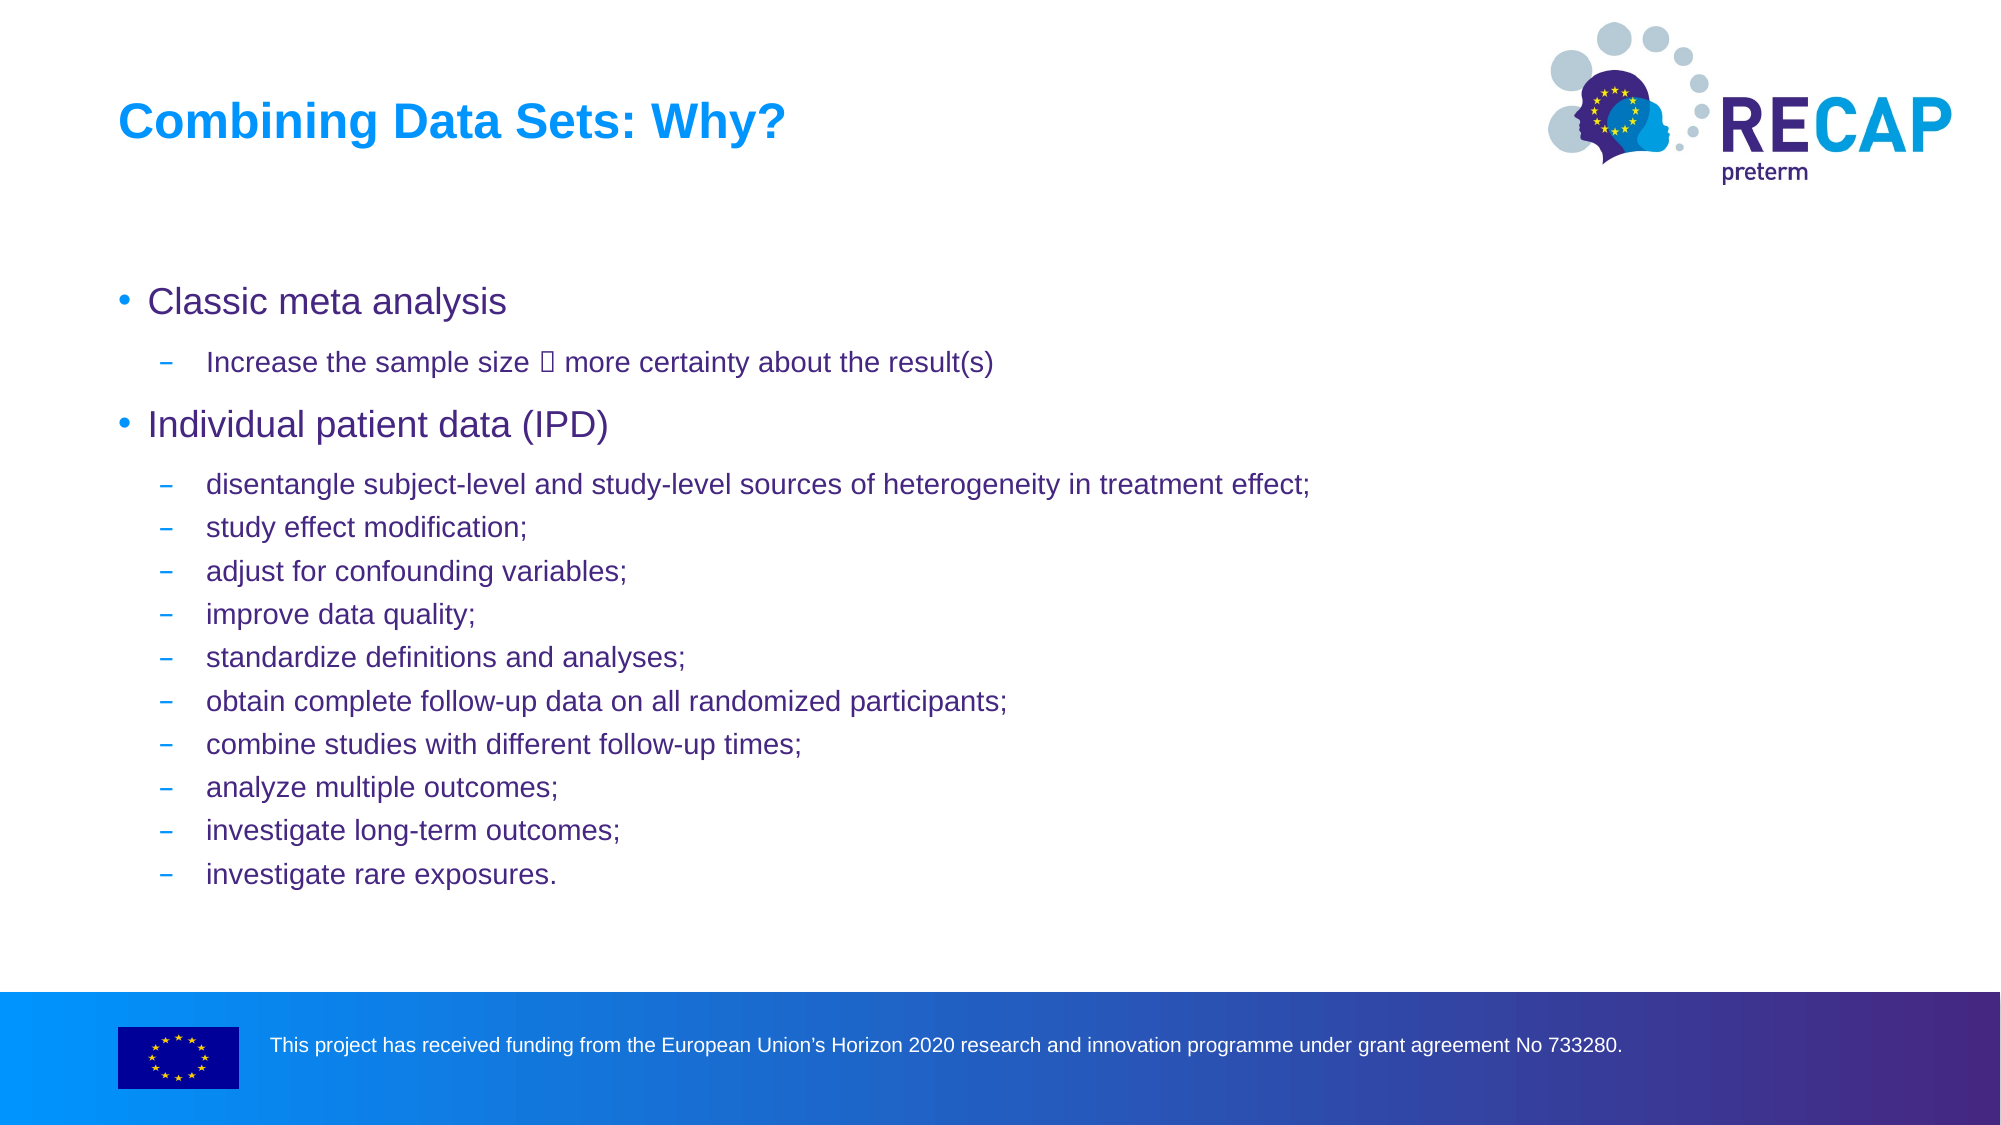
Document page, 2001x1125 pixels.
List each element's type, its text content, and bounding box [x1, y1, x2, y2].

picture [118, 1027, 239, 1089]
list Classic meta analysis Increase the sample size  more certainty about the result(s) Individual patient data (IPD) disentangle subject-level and study-level sources of heterogeneity in treatment effect; study effect modification; adjust for confounding variables; improve data quality; standardize definitions and analyses; obtain complete follow-up data on all randomized participants; combine studies with different follow-up times; analyze multiple outcomes; investigate long-term outcomes; investigate rare exposures. [118, 276, 1867, 918]
picture [1547, 22, 1953, 185]
title Combining Data Sets: Why? [118, 88, 1592, 237]
